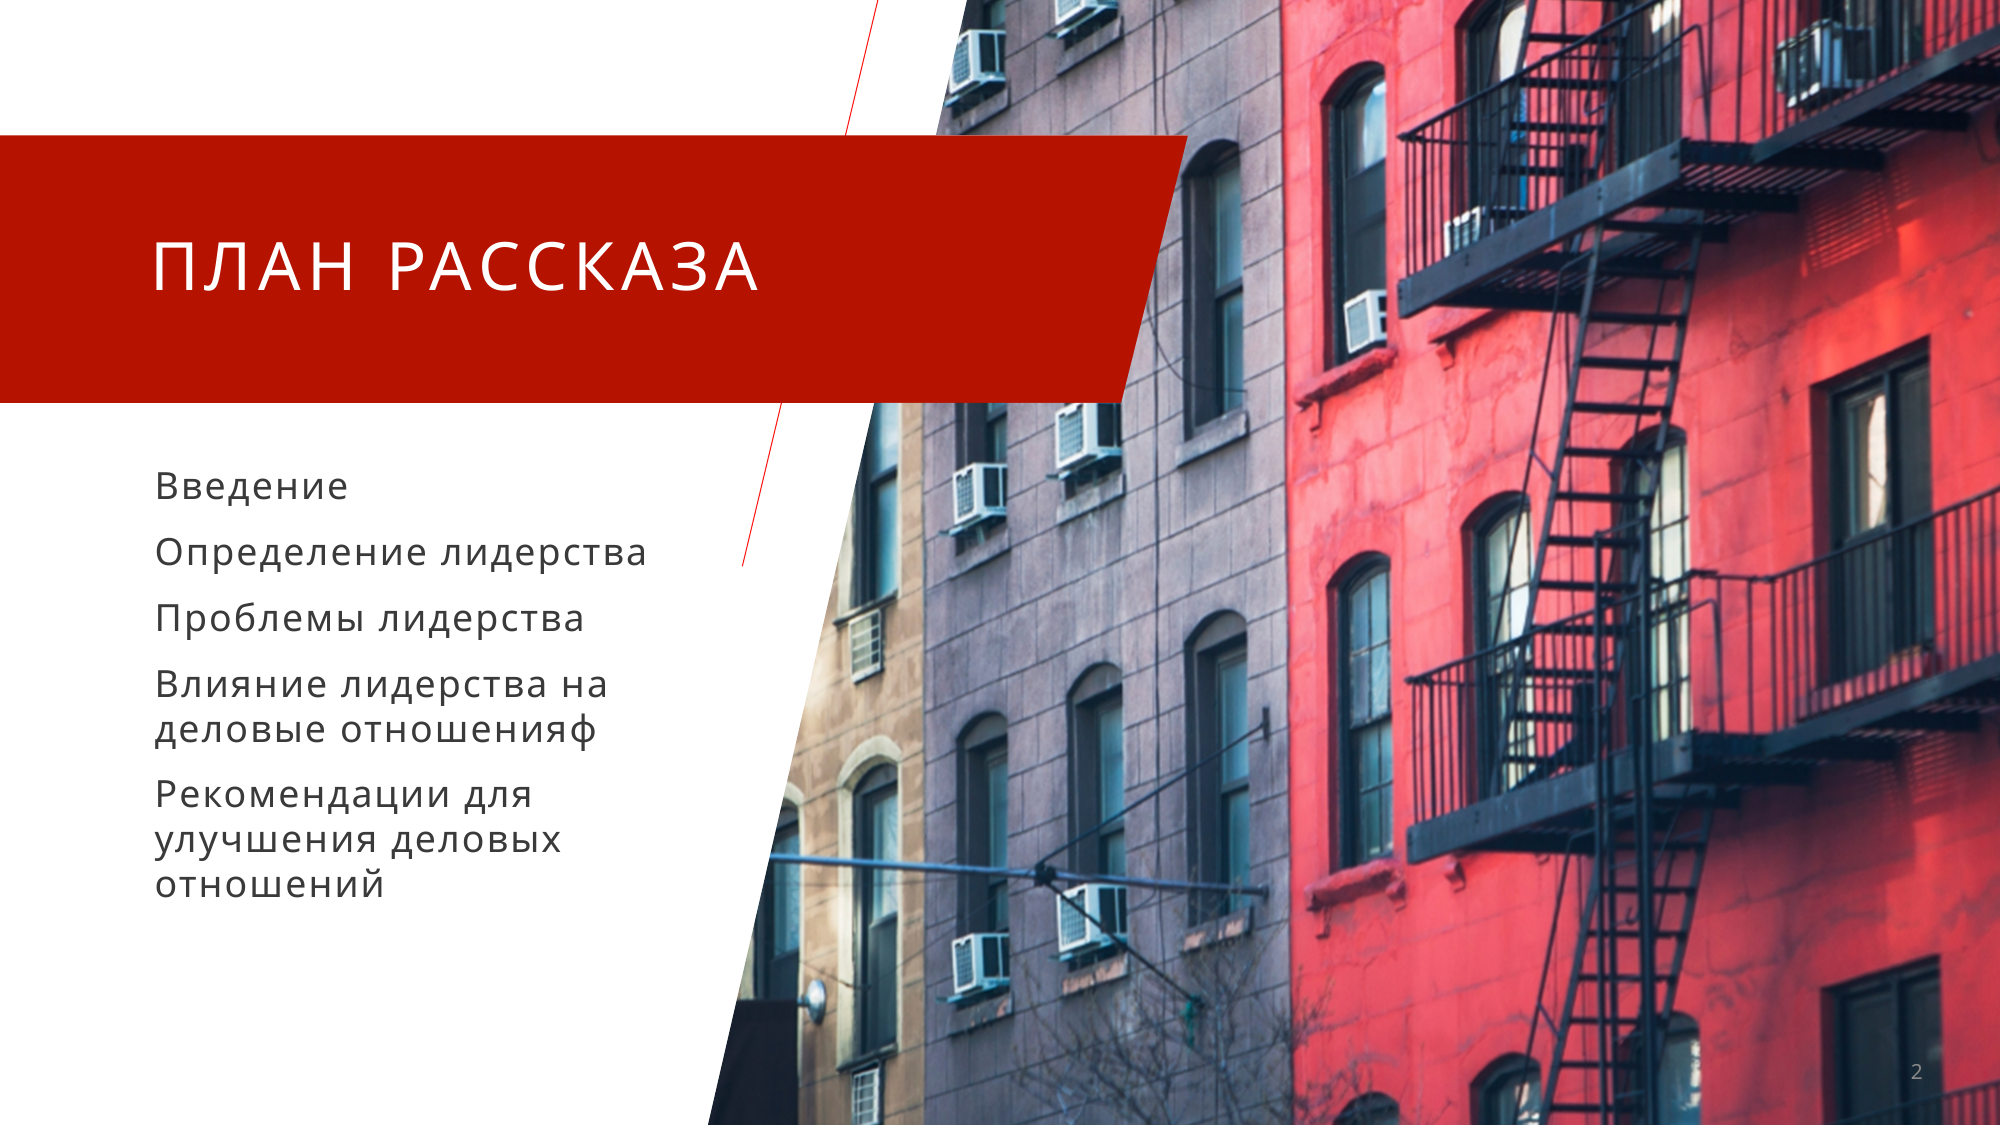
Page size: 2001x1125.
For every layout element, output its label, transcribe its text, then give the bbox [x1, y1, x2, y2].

picture [707, 0, 2000, 1125]
subtitle Введение Определение лидерства Проблемы лидерства Влияние лидерства на деловые отношенияф Рекомендации для улучшения деловых отношений [139, 454, 695, 1036]
title План рассказа [0, 135, 707, 403]
